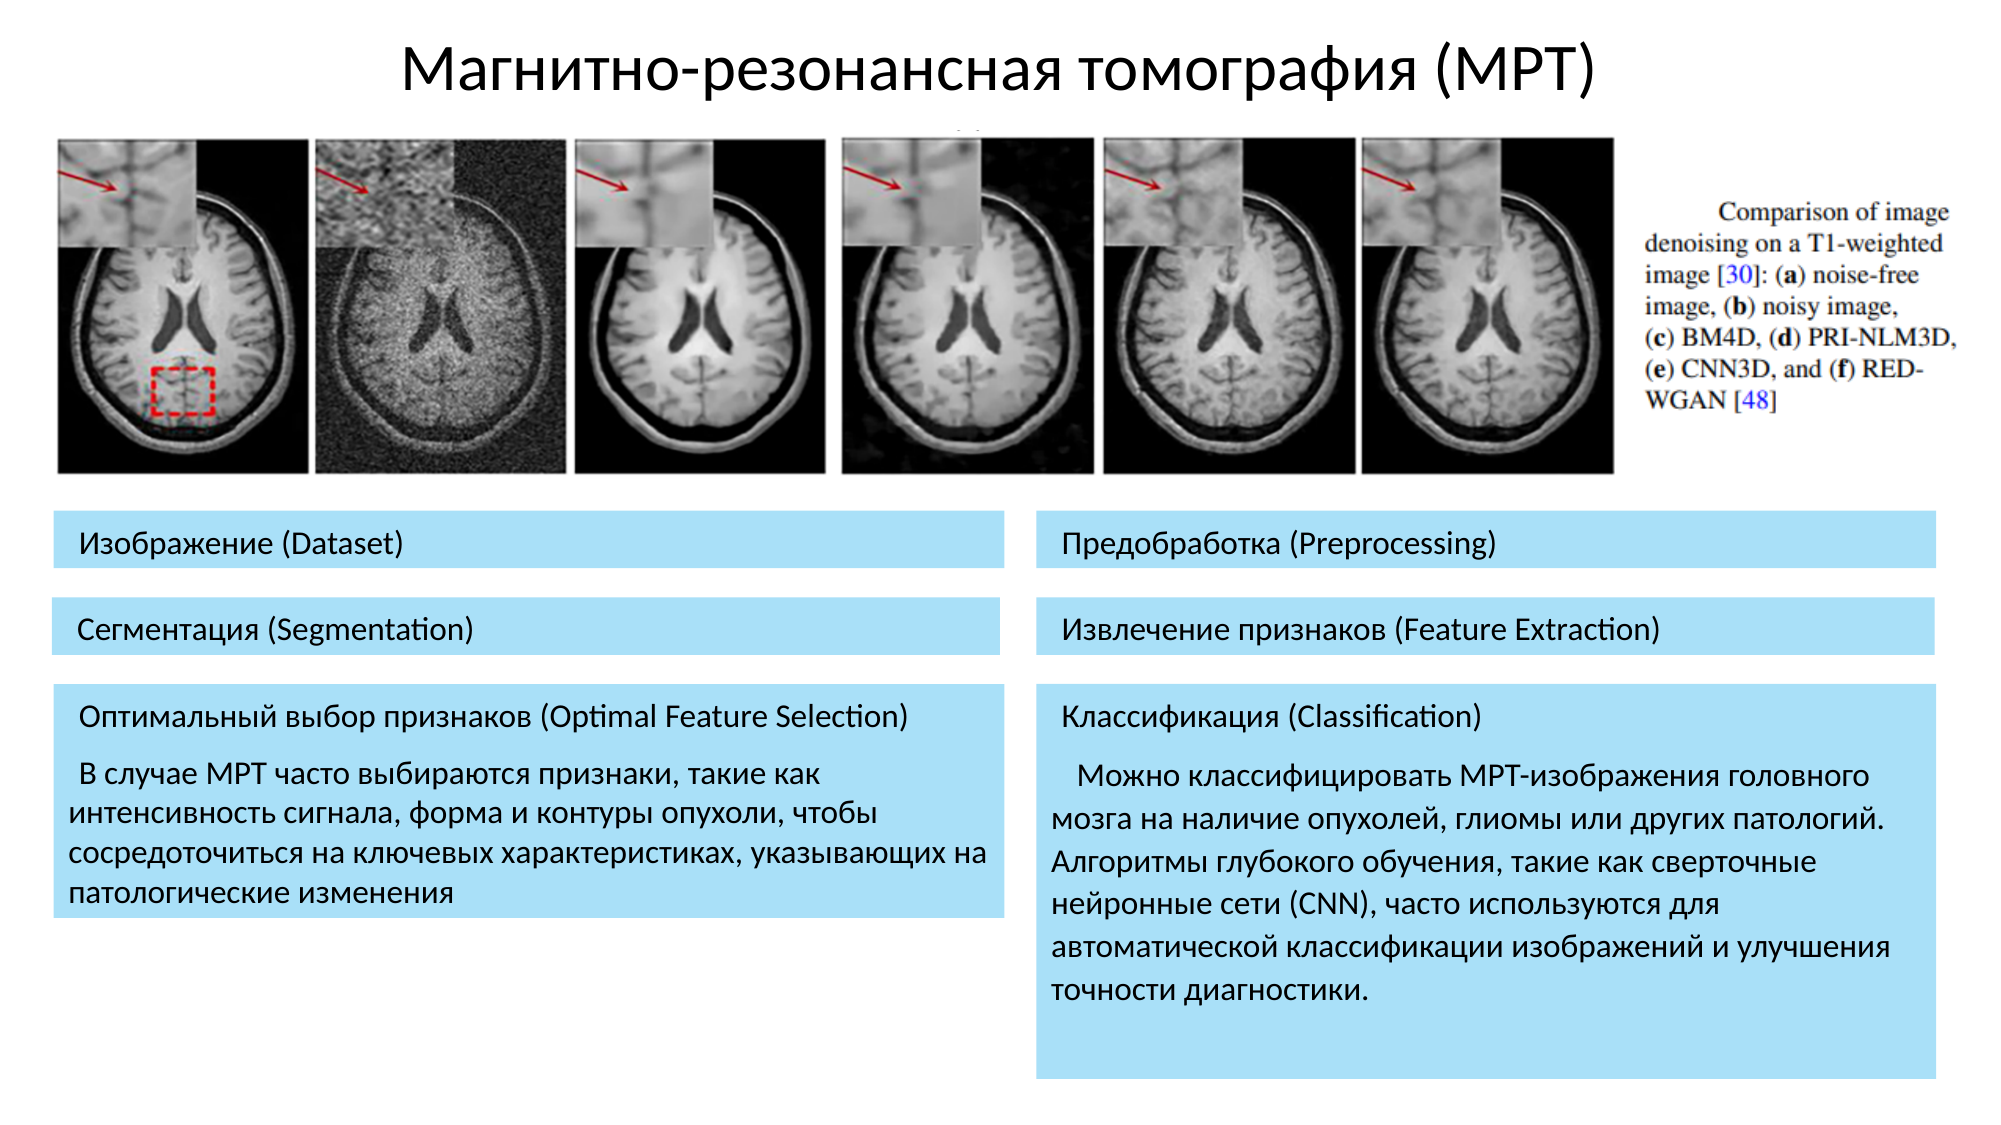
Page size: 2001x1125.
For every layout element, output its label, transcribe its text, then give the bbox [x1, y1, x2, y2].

text_box Сегментация (Segmentation) [51, 597, 1000, 655]
text_box Классификация (Classification) Можно классифицировать МРТ-изображения головного мозга на наличие опухолей, глиомы или других патологий. Алгоритмы глубокого обучения, такие как сверточные нейронные сети (CNN), часто используются для автоматической классификации изображений и улучшения точности диагностики. [1036, 683, 1937, 1079]
picture [53, 130, 1961, 480]
text_box Предобработка (Preprocessing) [1036, 510, 1937, 569]
text_box Извлечение признаков (Feature Extraction) [1036, 597, 1935, 655]
text_box Магнитно-резонансная томография (МРТ) [385, 16, 1614, 111]
text_box Изображение (Dataset) [53, 510, 1005, 569]
text_box Оптимальный выбор признаков (Optimal Feature Selection) В случае МРТ часто выбираются признаки, такие как интенсивность сигнала, форма и контуры опухоли, чтобы сосредоточиться на ключевых характеристиках, указывающих на патологические изменения [53, 684, 1005, 918]
